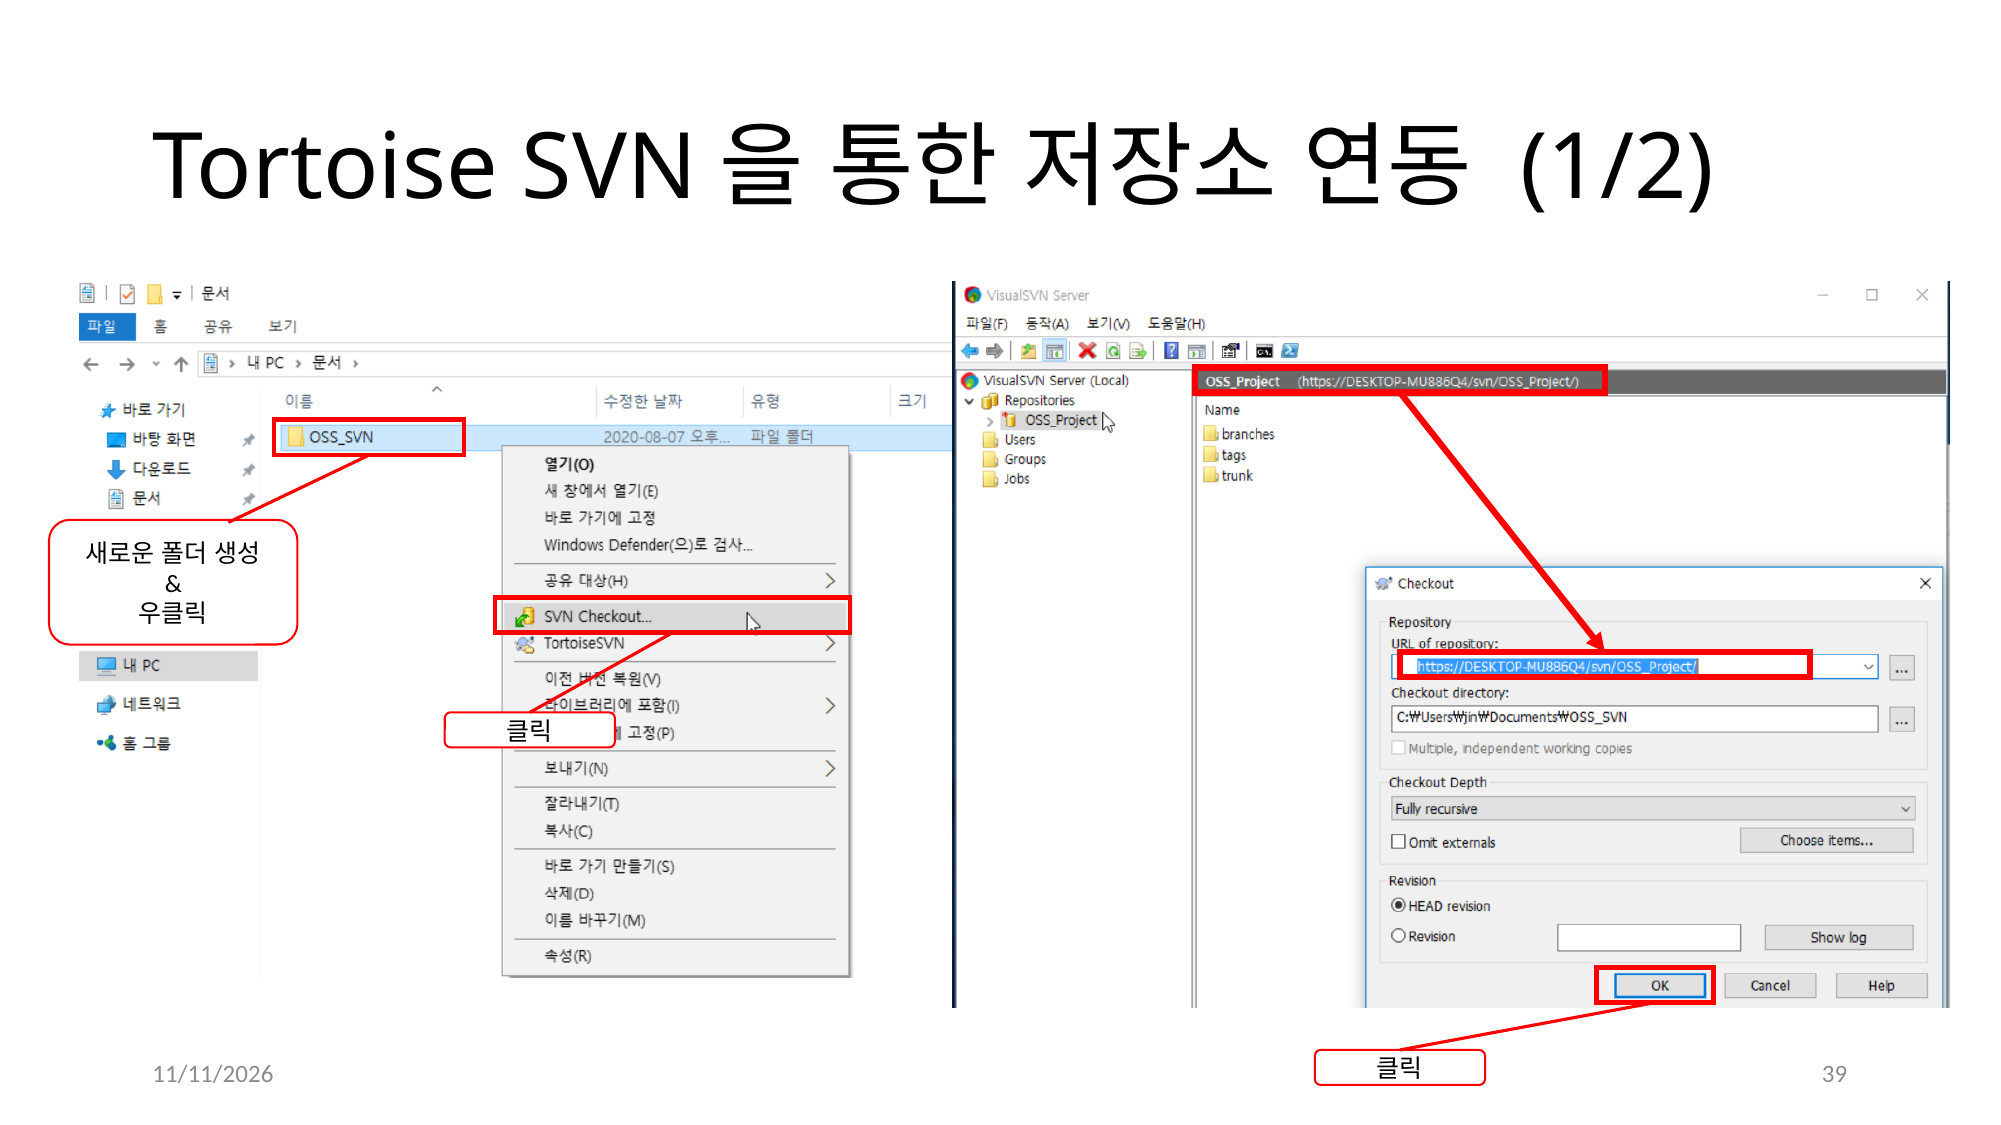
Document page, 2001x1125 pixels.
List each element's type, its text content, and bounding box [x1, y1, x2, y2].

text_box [1399, 1002, 1656, 1050]
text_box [529, 632, 673, 713]
title Tortoise SVN을 통한 저장소 연동 (1/2) [137, 59, 1863, 278]
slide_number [137, 1042, 588, 1103]
slide_number 39 [1412, 1042, 1863, 1103]
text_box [228, 455, 370, 523]
text_box 클릭 [1313, 1048, 1487, 1086]
picture [78, 277, 1950, 1008]
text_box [1399, 392, 1605, 653]
text_box 새로운 폴더 생성 & 우클릭 [47, 518, 78, 646]
